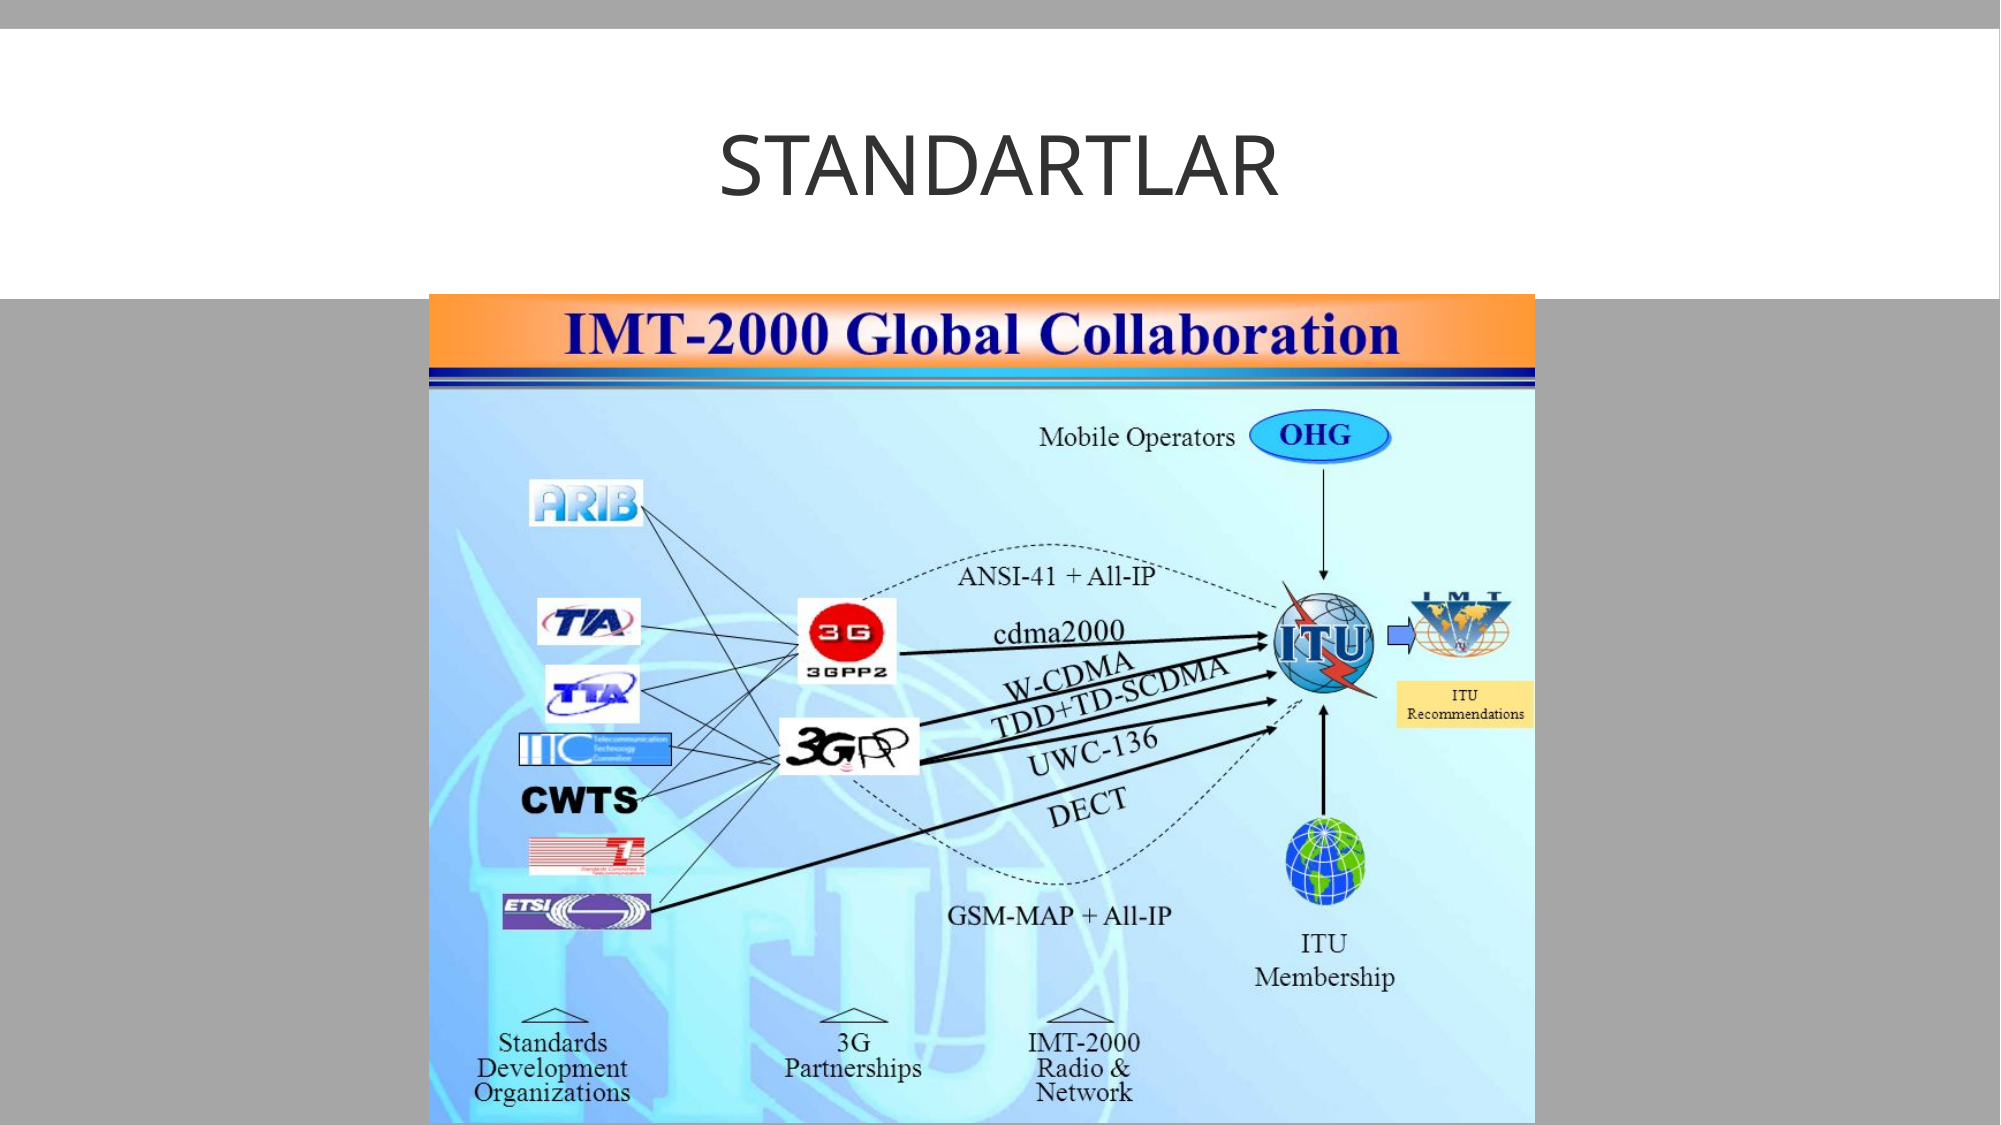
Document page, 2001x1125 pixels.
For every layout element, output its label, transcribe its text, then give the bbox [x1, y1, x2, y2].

title standartlar [197, 46, 1803, 295]
picture [429, 293, 1535, 1123]
